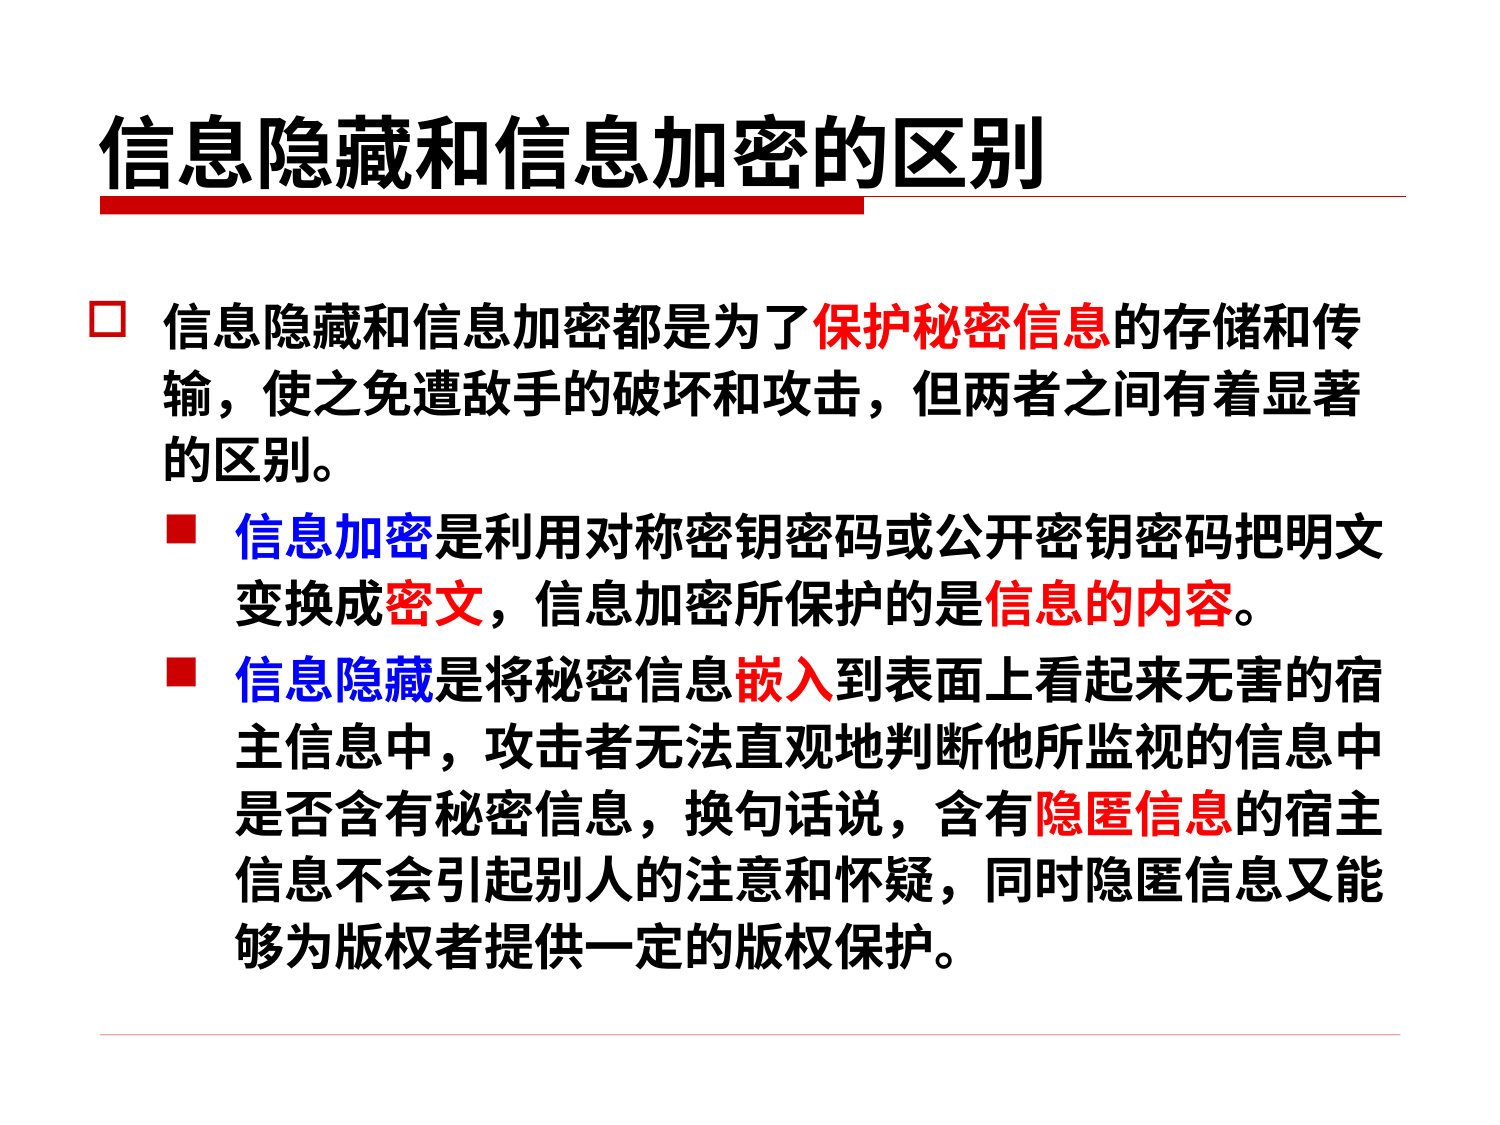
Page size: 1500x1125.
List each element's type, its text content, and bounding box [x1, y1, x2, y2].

title 信息隐藏和信息加密的区别 [82, 101, 1432, 206]
list 信息隐藏和信息加密都是为了保护秘密信息的存储和传输，使之免遭敌手的破坏和攻击，但两者之间有着显著的区别。 信息加密是利用对称密钥密码或公开密钥密码把明文变换成密文，信息加密所保护的是信息的内容。 信息隐藏是将秘密信息嵌入到表面上看起来无害的宿主信息中，攻击者无法直观地判断他所监视的信息中是否含有秘密信息，换句话说，含有隐匿信息的宿主信息不会引起别人的注意和怀疑，同时隐匿信息又能够为版权者提供一定的版权保护。 [70, 281, 1421, 964]
